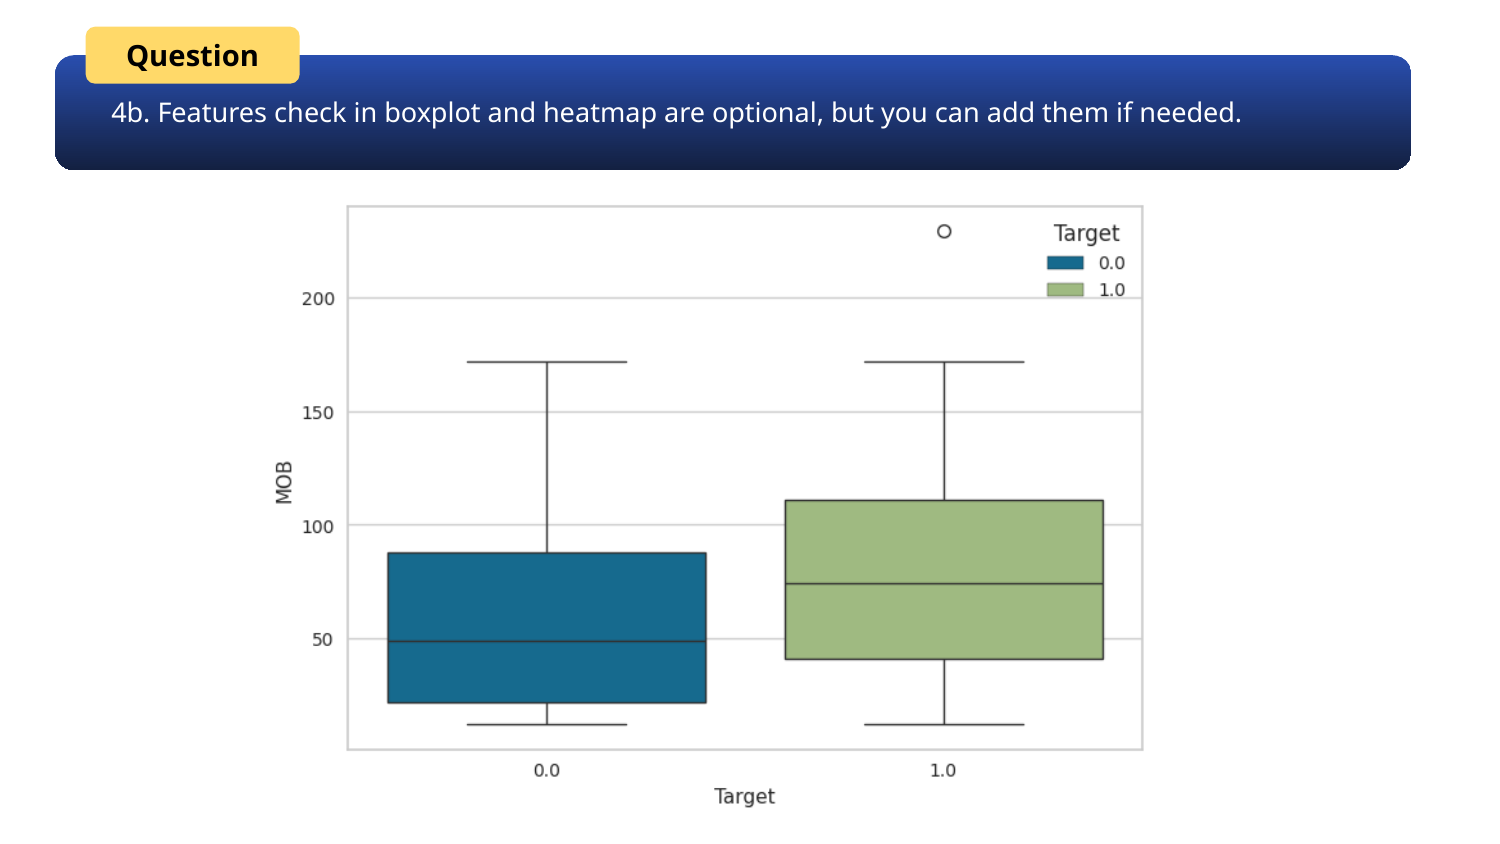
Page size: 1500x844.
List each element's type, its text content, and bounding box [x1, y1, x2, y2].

text_box [55, 55, 1412, 171]
picture [262, 194, 1154, 819]
text_box Question [85, 26, 300, 84]
text_box 4b. Features check in boxplot and heatmap are optional, but you can add them if needed. [96, 80, 1374, 143]
